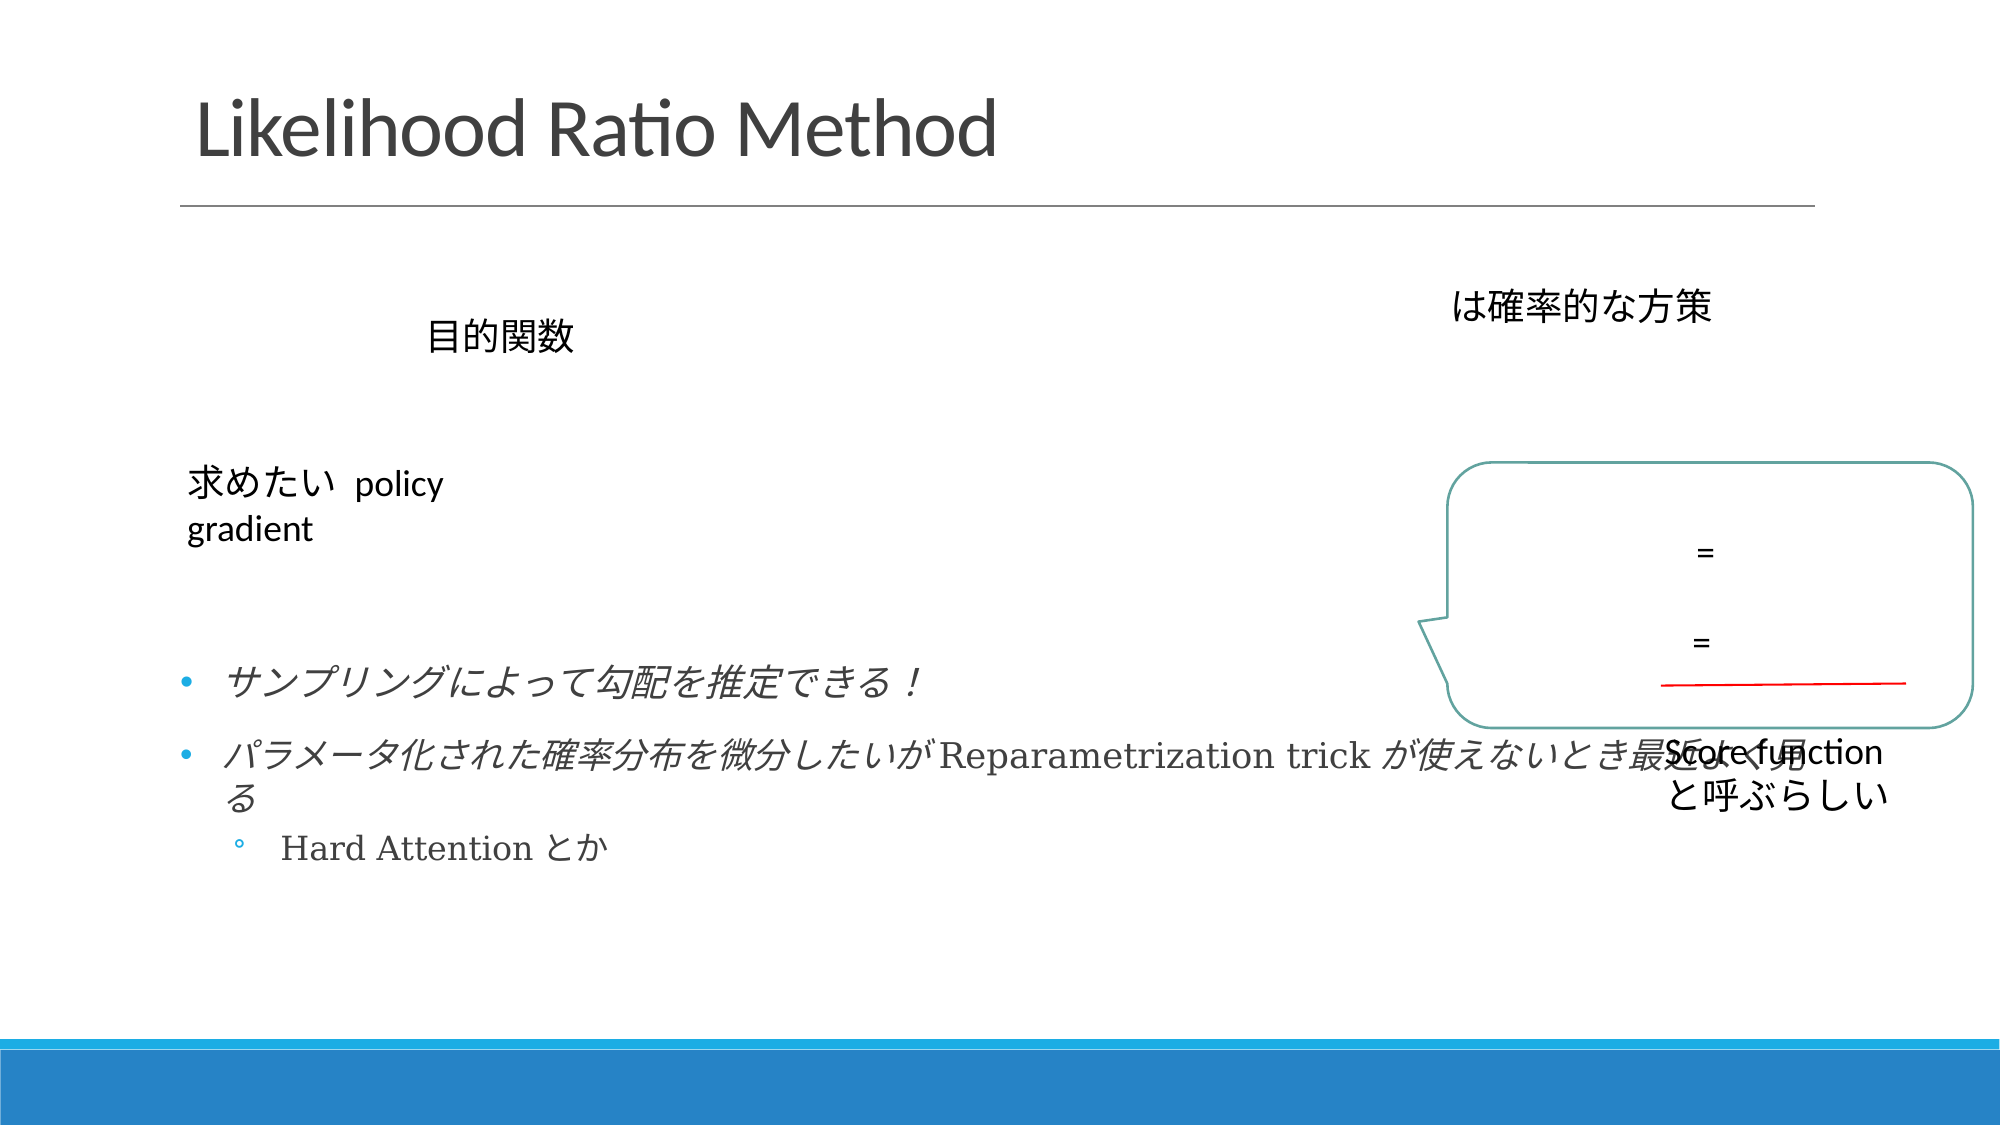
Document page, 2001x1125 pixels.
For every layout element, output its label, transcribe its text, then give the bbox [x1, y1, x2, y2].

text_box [1660, 683, 1907, 687]
text_box Score function と呼ぶらしい [1649, 719, 1905, 825]
text_box 目的関数 [410, 305, 591, 366]
title Likelihood Ratio Method [180, 44, 1830, 181]
text_box 求めたい policy gradient [172, 451, 592, 557]
